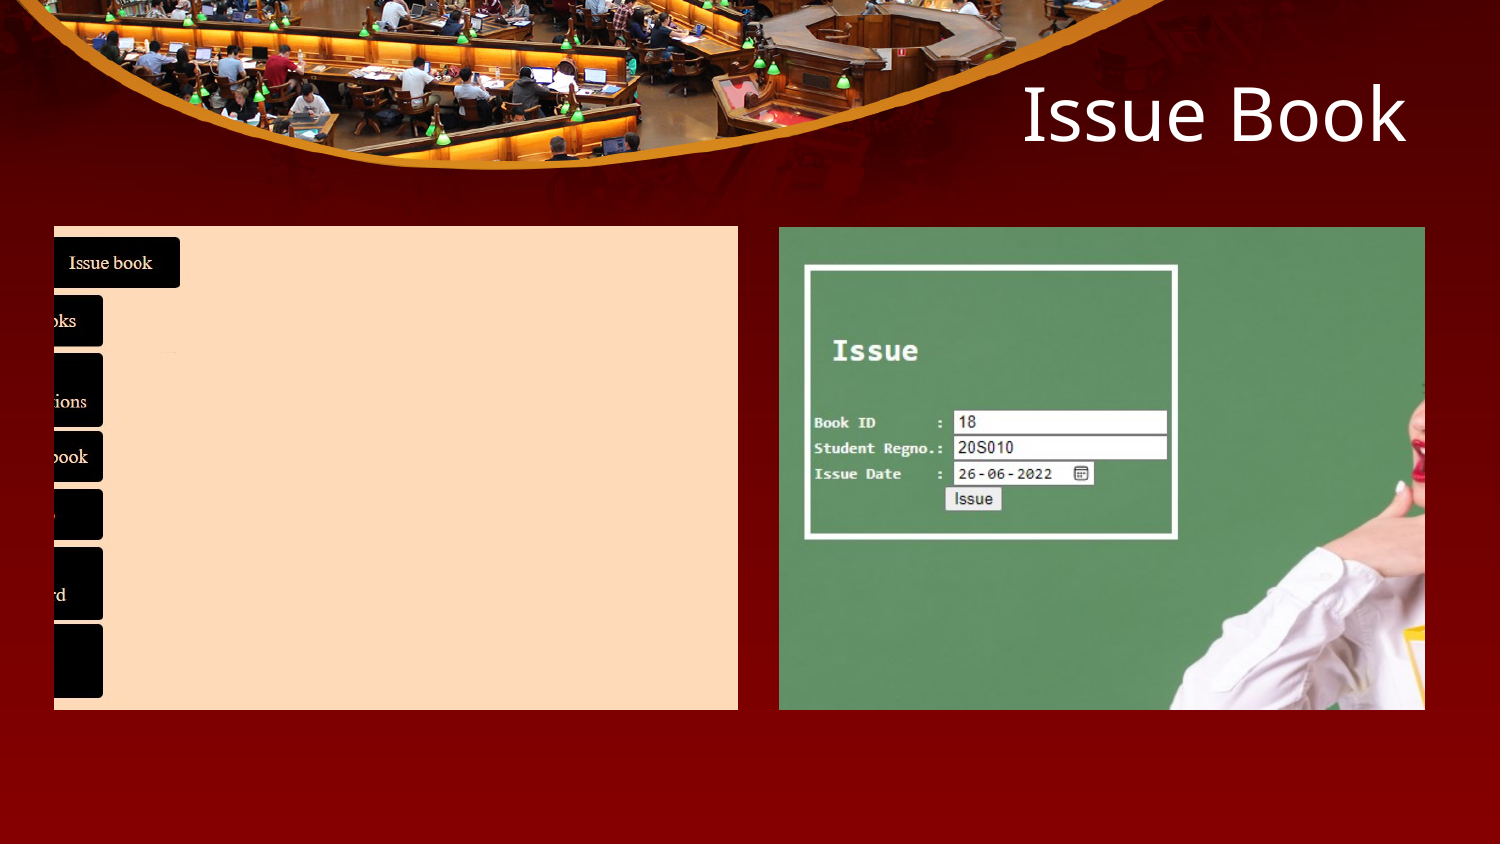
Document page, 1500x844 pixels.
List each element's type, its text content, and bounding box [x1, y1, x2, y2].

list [54, 226, 738, 710]
title Issue Book [1004, 40, 1425, 182]
picture [0, 0, 1500, 844]
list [779, 227, 1426, 711]
